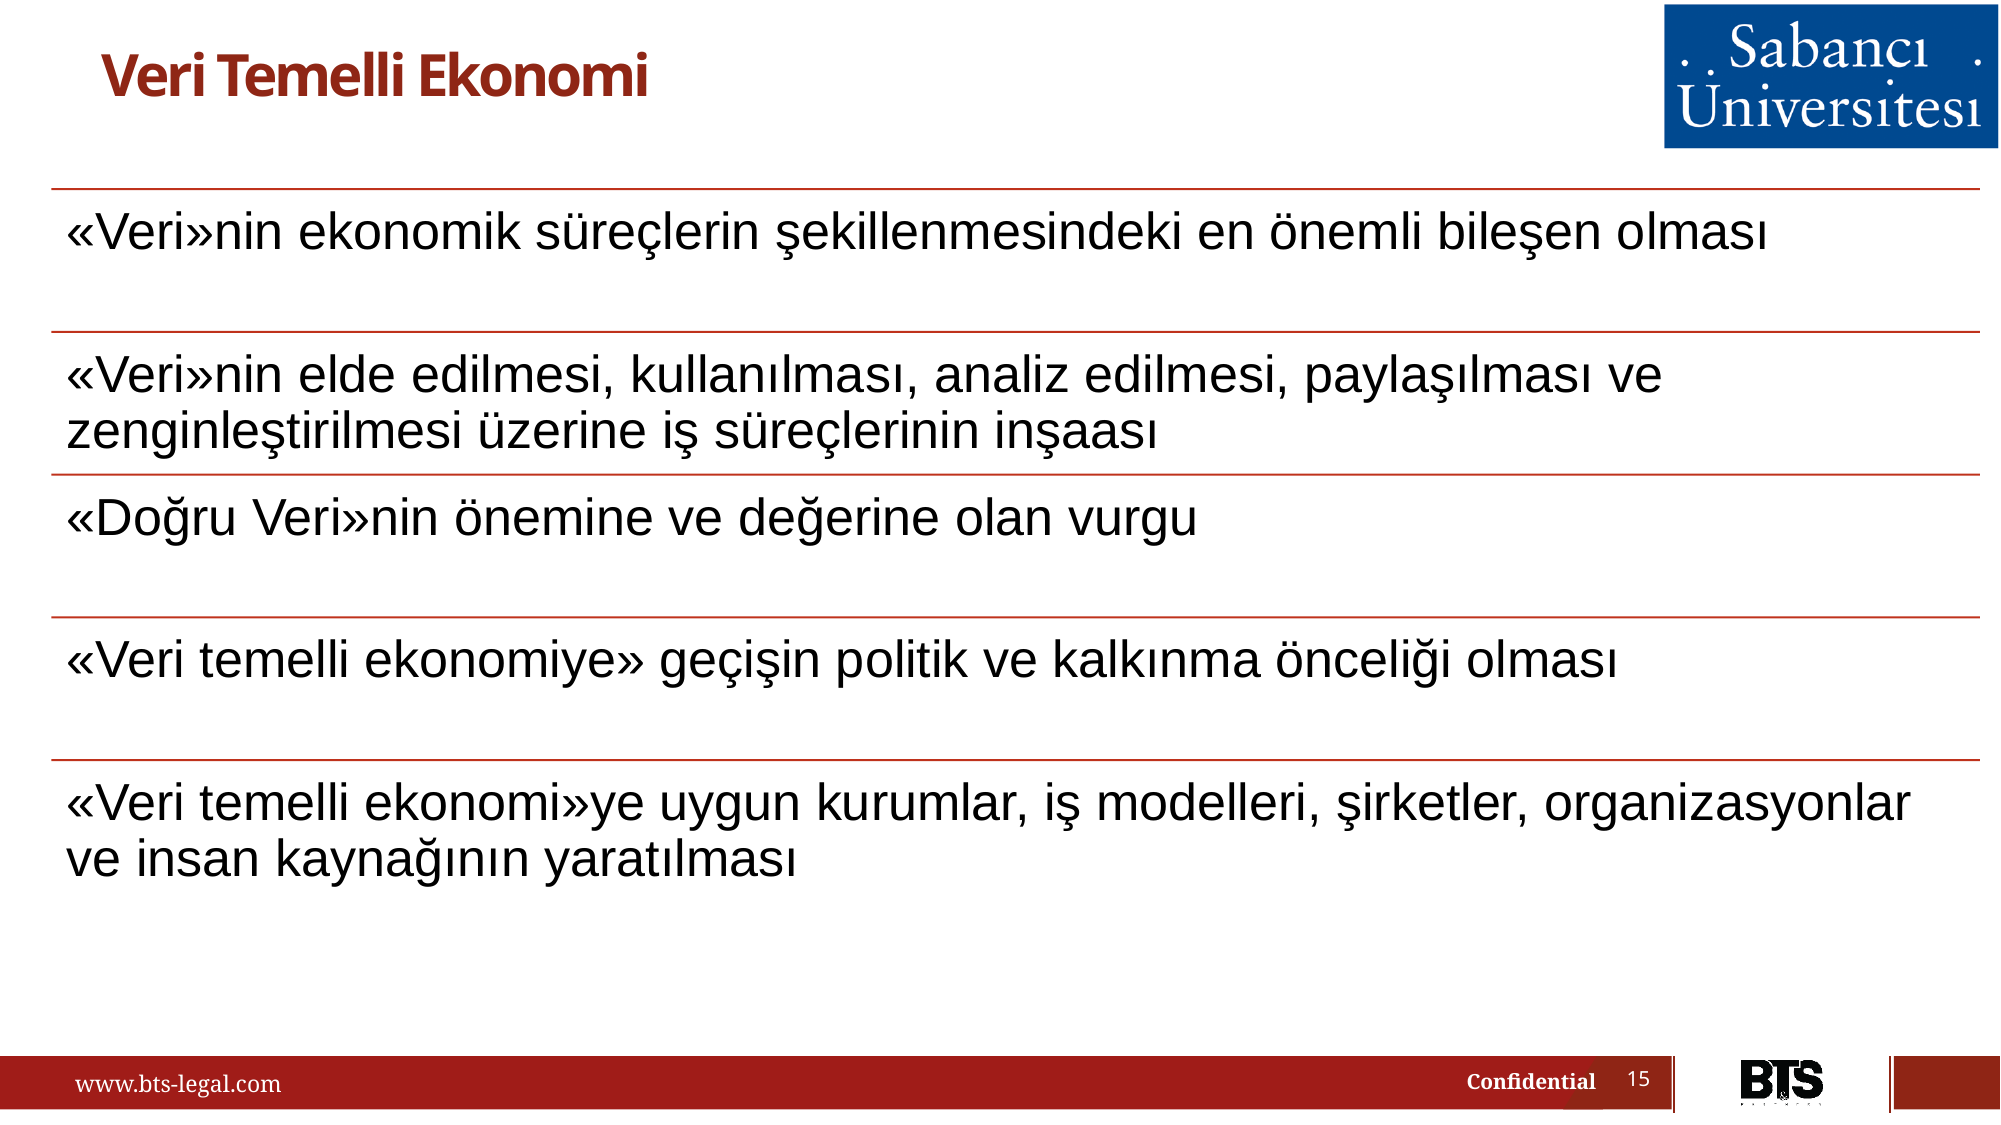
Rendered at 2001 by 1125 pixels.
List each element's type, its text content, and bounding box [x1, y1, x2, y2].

title Veri Temelli Ekonomi [87, 33, 1813, 122]
picture [1662, 2, 2000, 150]
picture [1741, 1055, 1823, 1110]
slide_number 15 [1603, 1050, 1674, 1110]
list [51, 189, 1980, 903]
